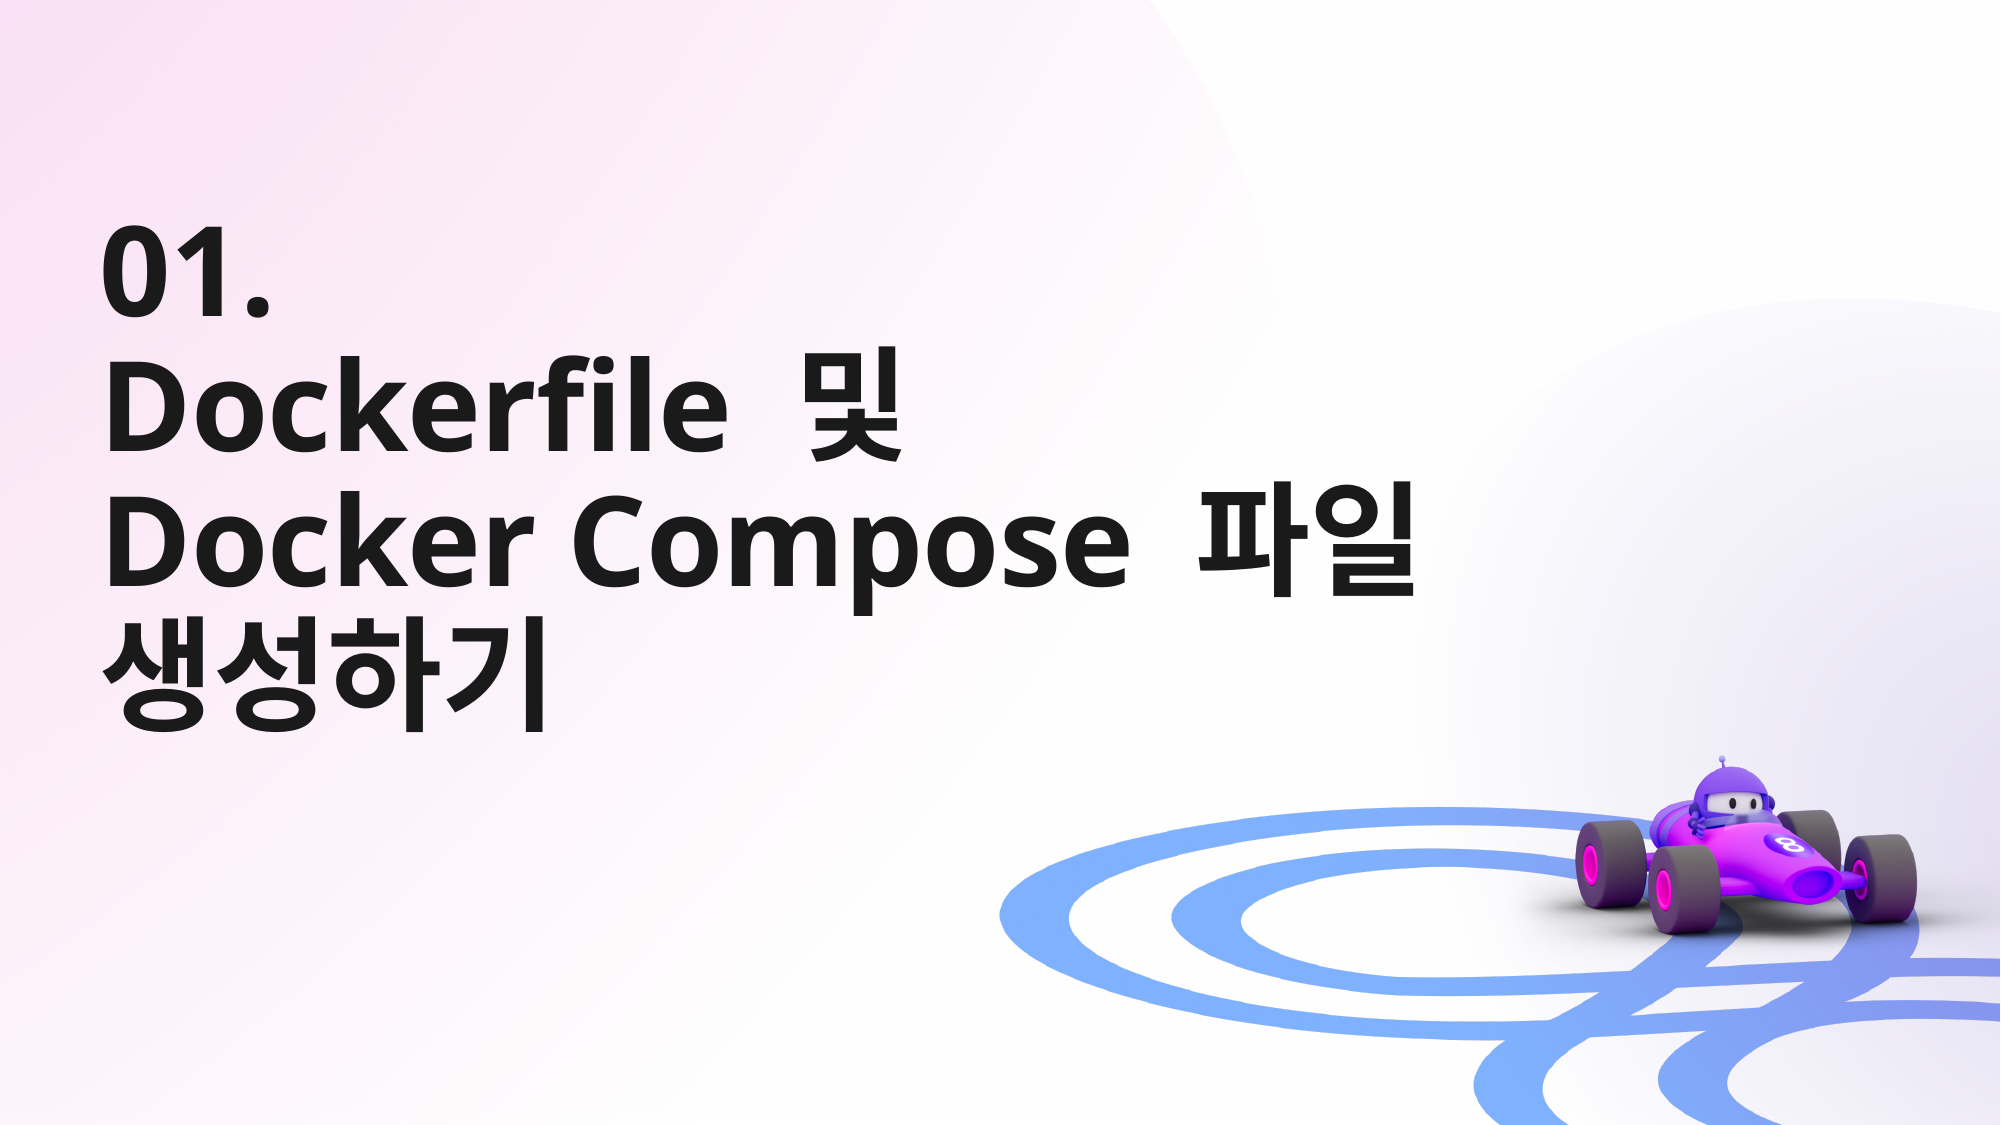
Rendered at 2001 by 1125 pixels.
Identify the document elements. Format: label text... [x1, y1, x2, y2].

picture [0, 0, 2001, 1125]
title 01. Dockerfile 및 Docker Compose 파일 생성하기 [99, 77, 1857, 749]
